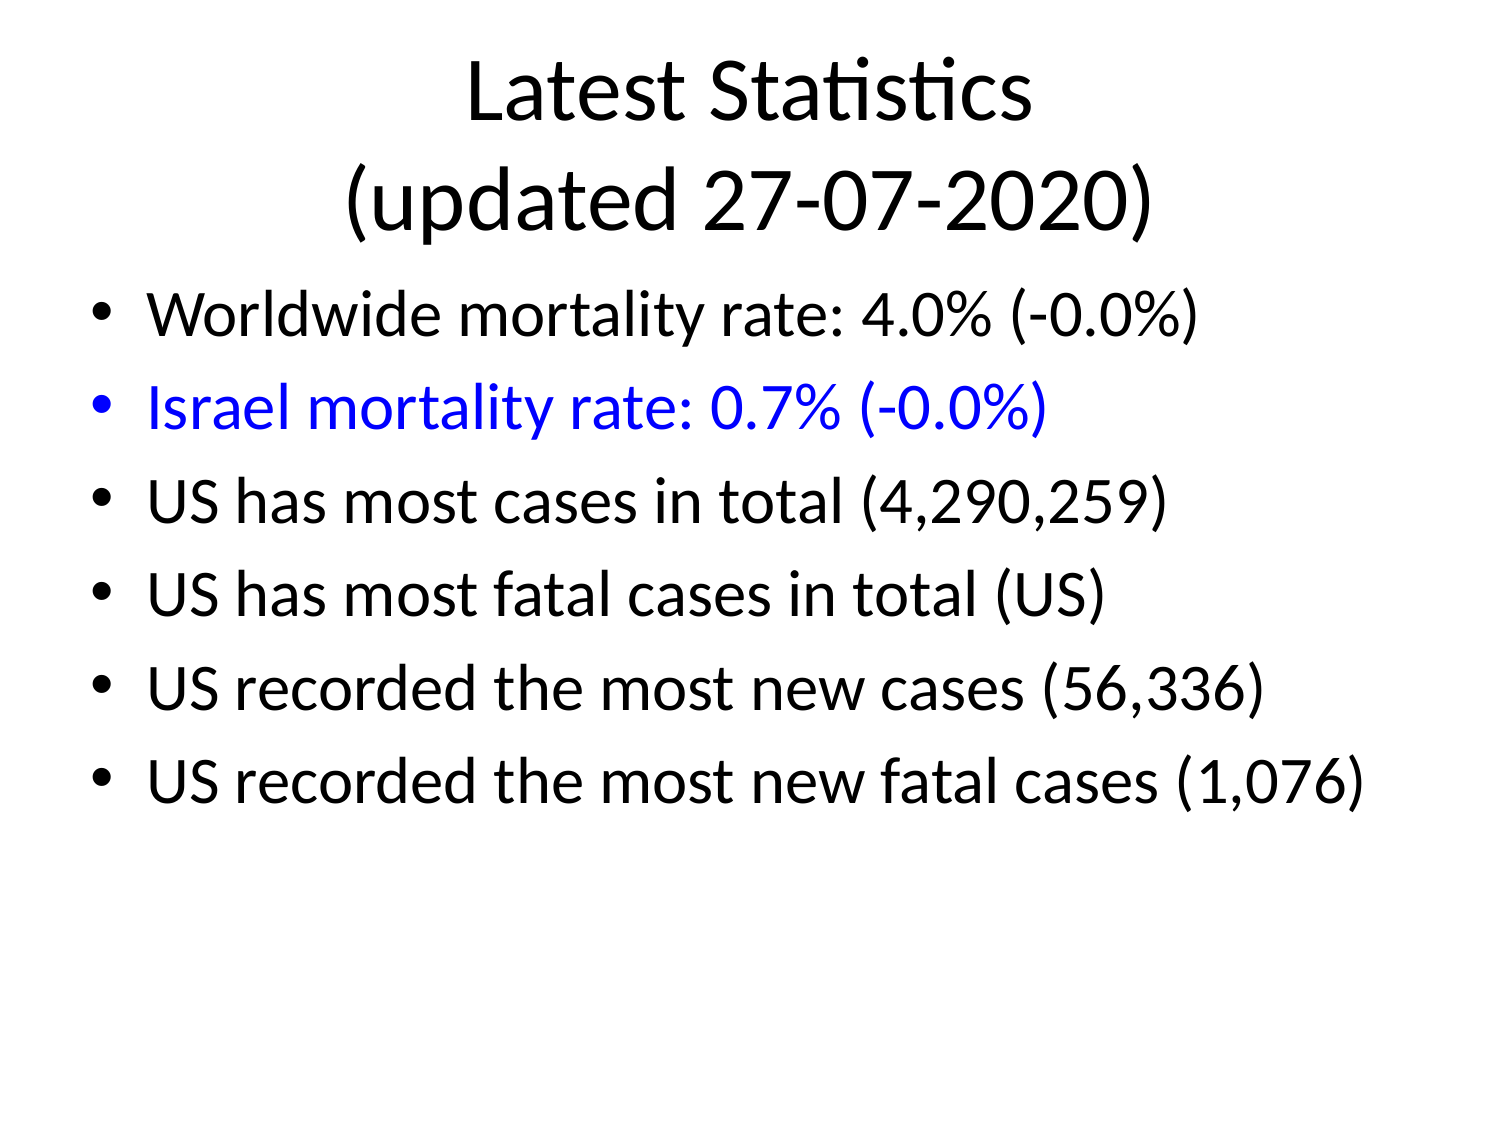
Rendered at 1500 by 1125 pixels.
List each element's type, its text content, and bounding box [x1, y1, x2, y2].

title Latest Statistics (updated 27-07-2020) [75, 45, 1425, 233]
list Worldwide mortality rate: 4.0% (-0.0%) Israel mortality rate: 0.7% (-0.0%) US has most cases in total (4,290,259) US has most fatal cases in total (US) US recorded the most new cases (56,336) US recorded the most new fatal cases (1,076) [75, 262, 1425, 1005]
